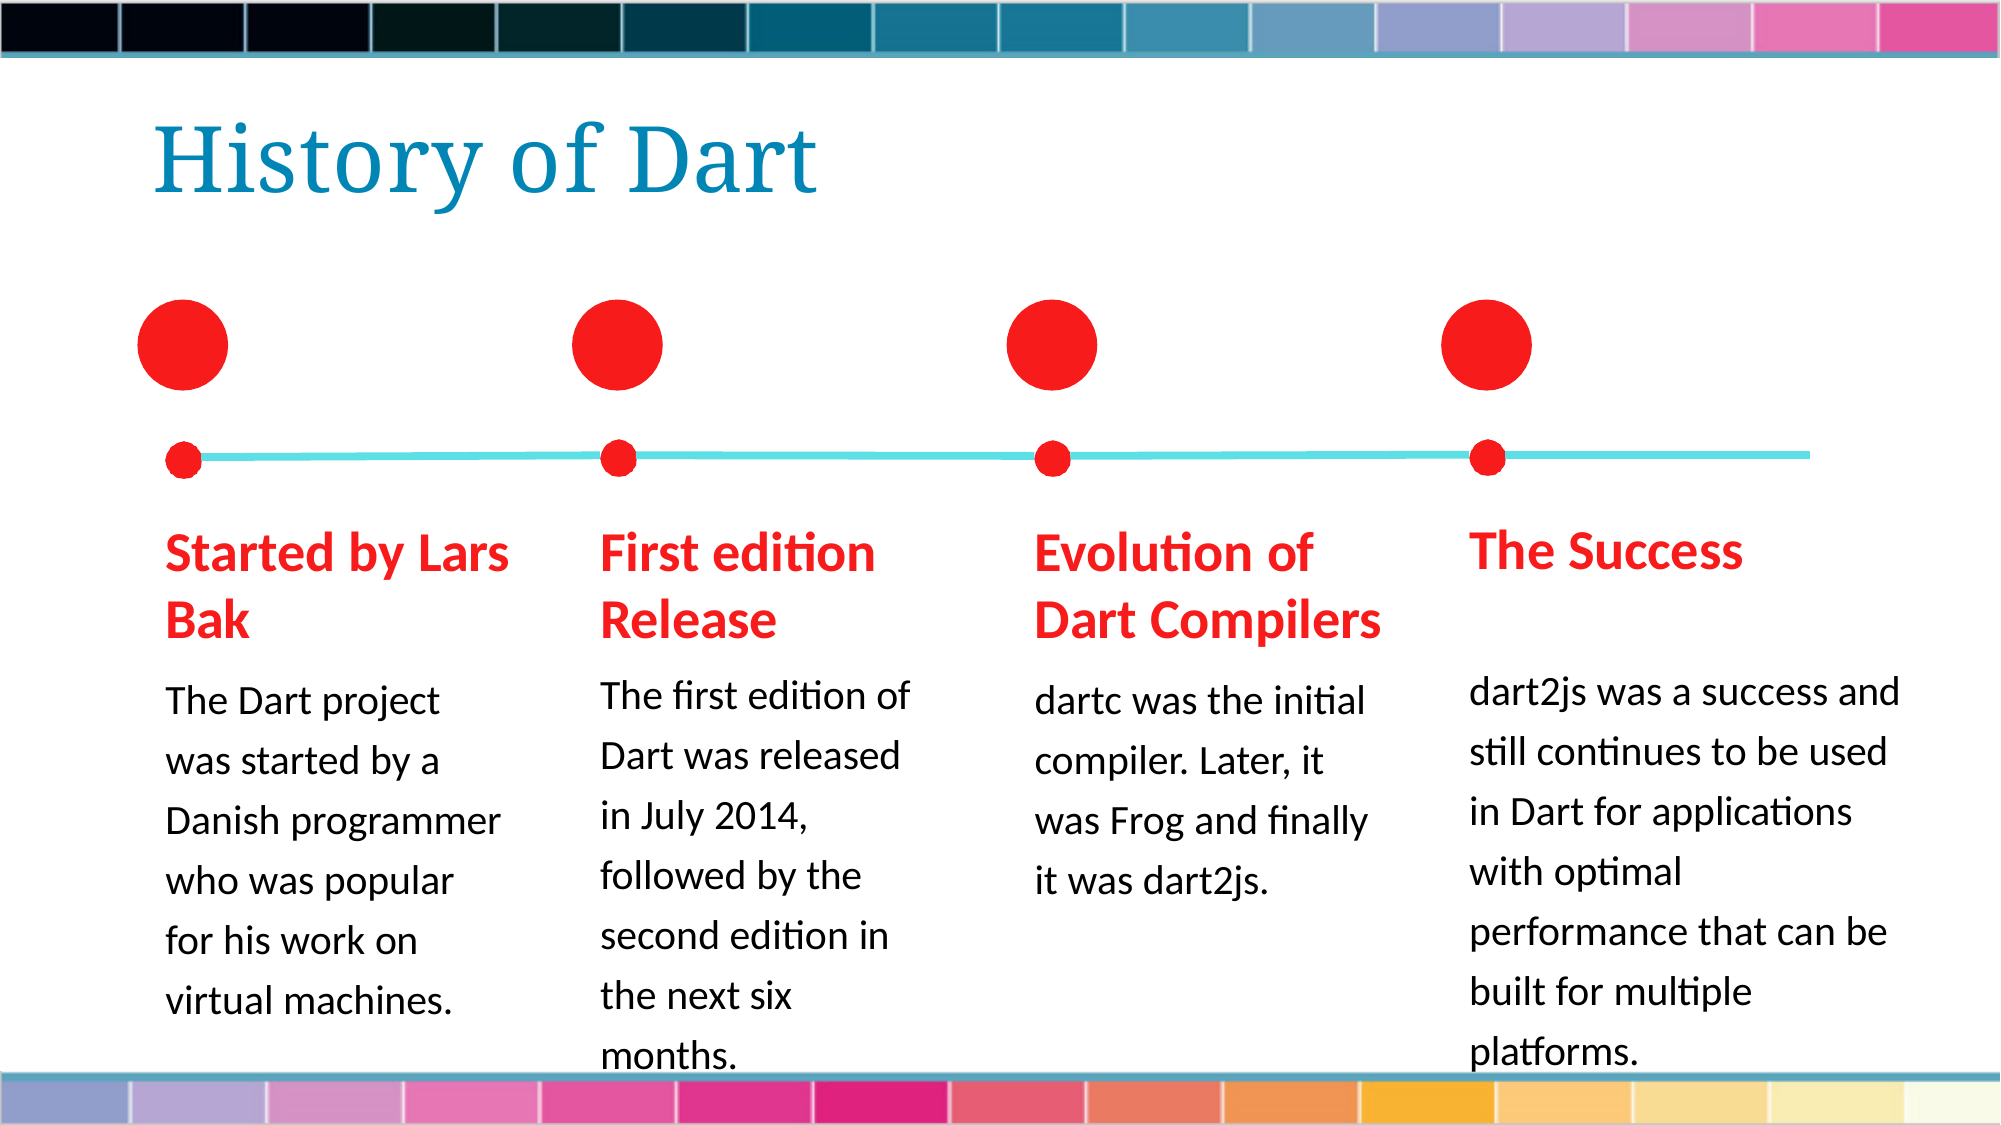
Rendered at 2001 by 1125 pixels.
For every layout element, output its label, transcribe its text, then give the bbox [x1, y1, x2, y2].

text_box dart2js was a success and still continues to be used in Dart for applications with optimal performance that can be built for multiple platforms. [1467, 651, 1904, 1074]
text_box [1441, 299, 1532, 391]
title History of Dart [150, 99, 1562, 290]
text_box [165, 438, 1811, 479]
text_box The Success [1467, 510, 1748, 581]
text_box [572, 299, 663, 391]
text_box First edition Release The first edition of Dart was released in July 2014, followed by the second edition in the next six months. [597, 511, 915, 1078]
text_box Started by Lars Bak The Dart project was started by a Danish programmer who was popular for his work on virtual machines. [163, 510, 517, 1024]
picture [0, 0, 2000, 58]
text_box [1006, 299, 1098, 391]
picture [0, 1071, 2000, 1125]
text_box Evolution of Dart Compilers dartc was the initial compiler. Later, it was Frog and finally it was dart2js. [1032, 510, 1387, 904]
text_box [137, 299, 229, 391]
